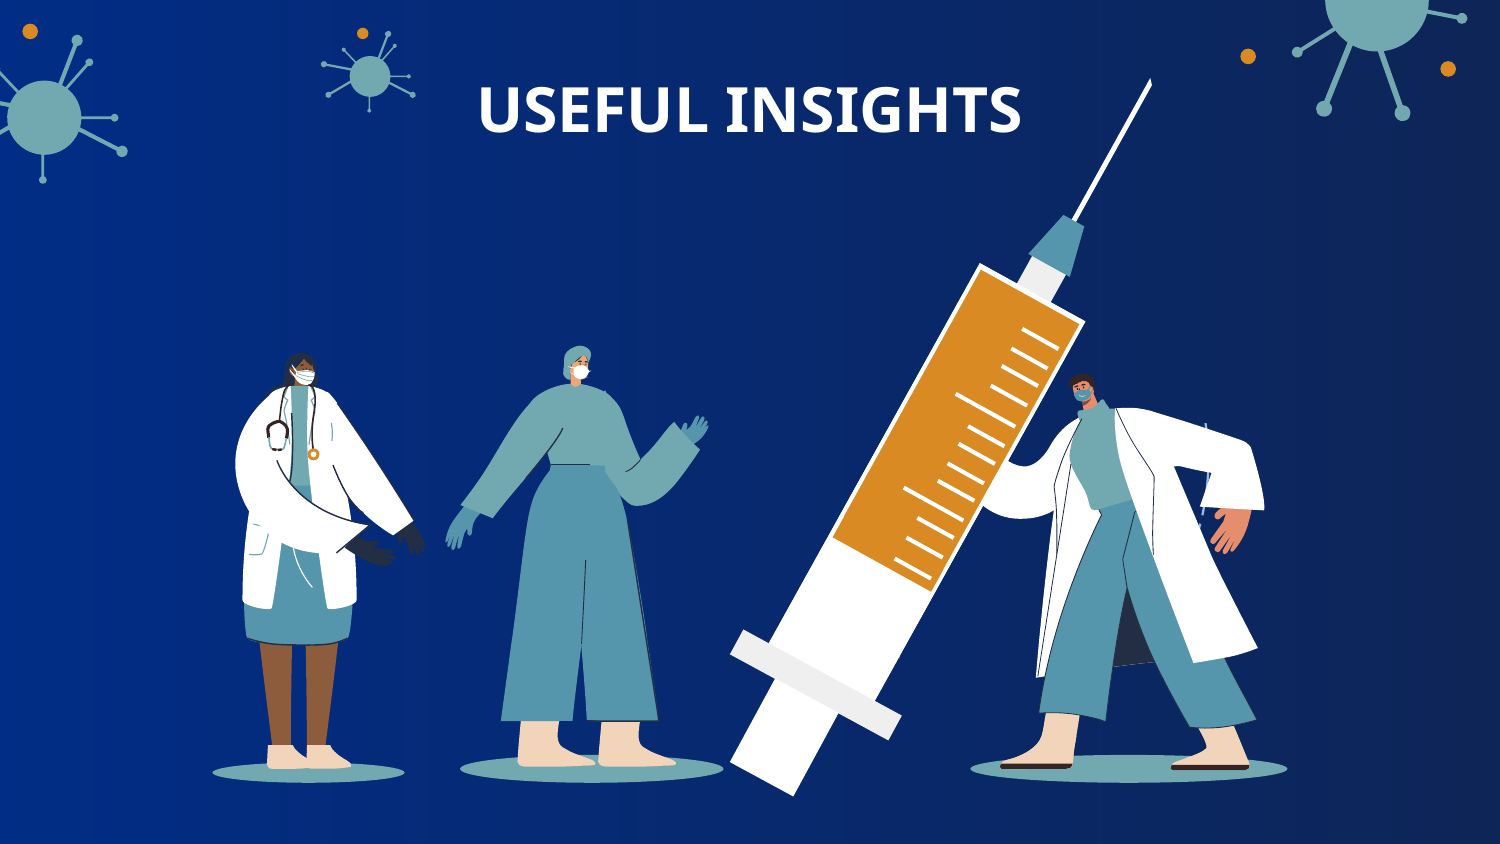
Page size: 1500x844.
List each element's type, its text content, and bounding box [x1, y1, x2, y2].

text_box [212, 352, 427, 783]
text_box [729, 77, 1304, 797]
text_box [444, 345, 724, 783]
title USEFUL INSIGHTS [116, 55, 1383, 150]
